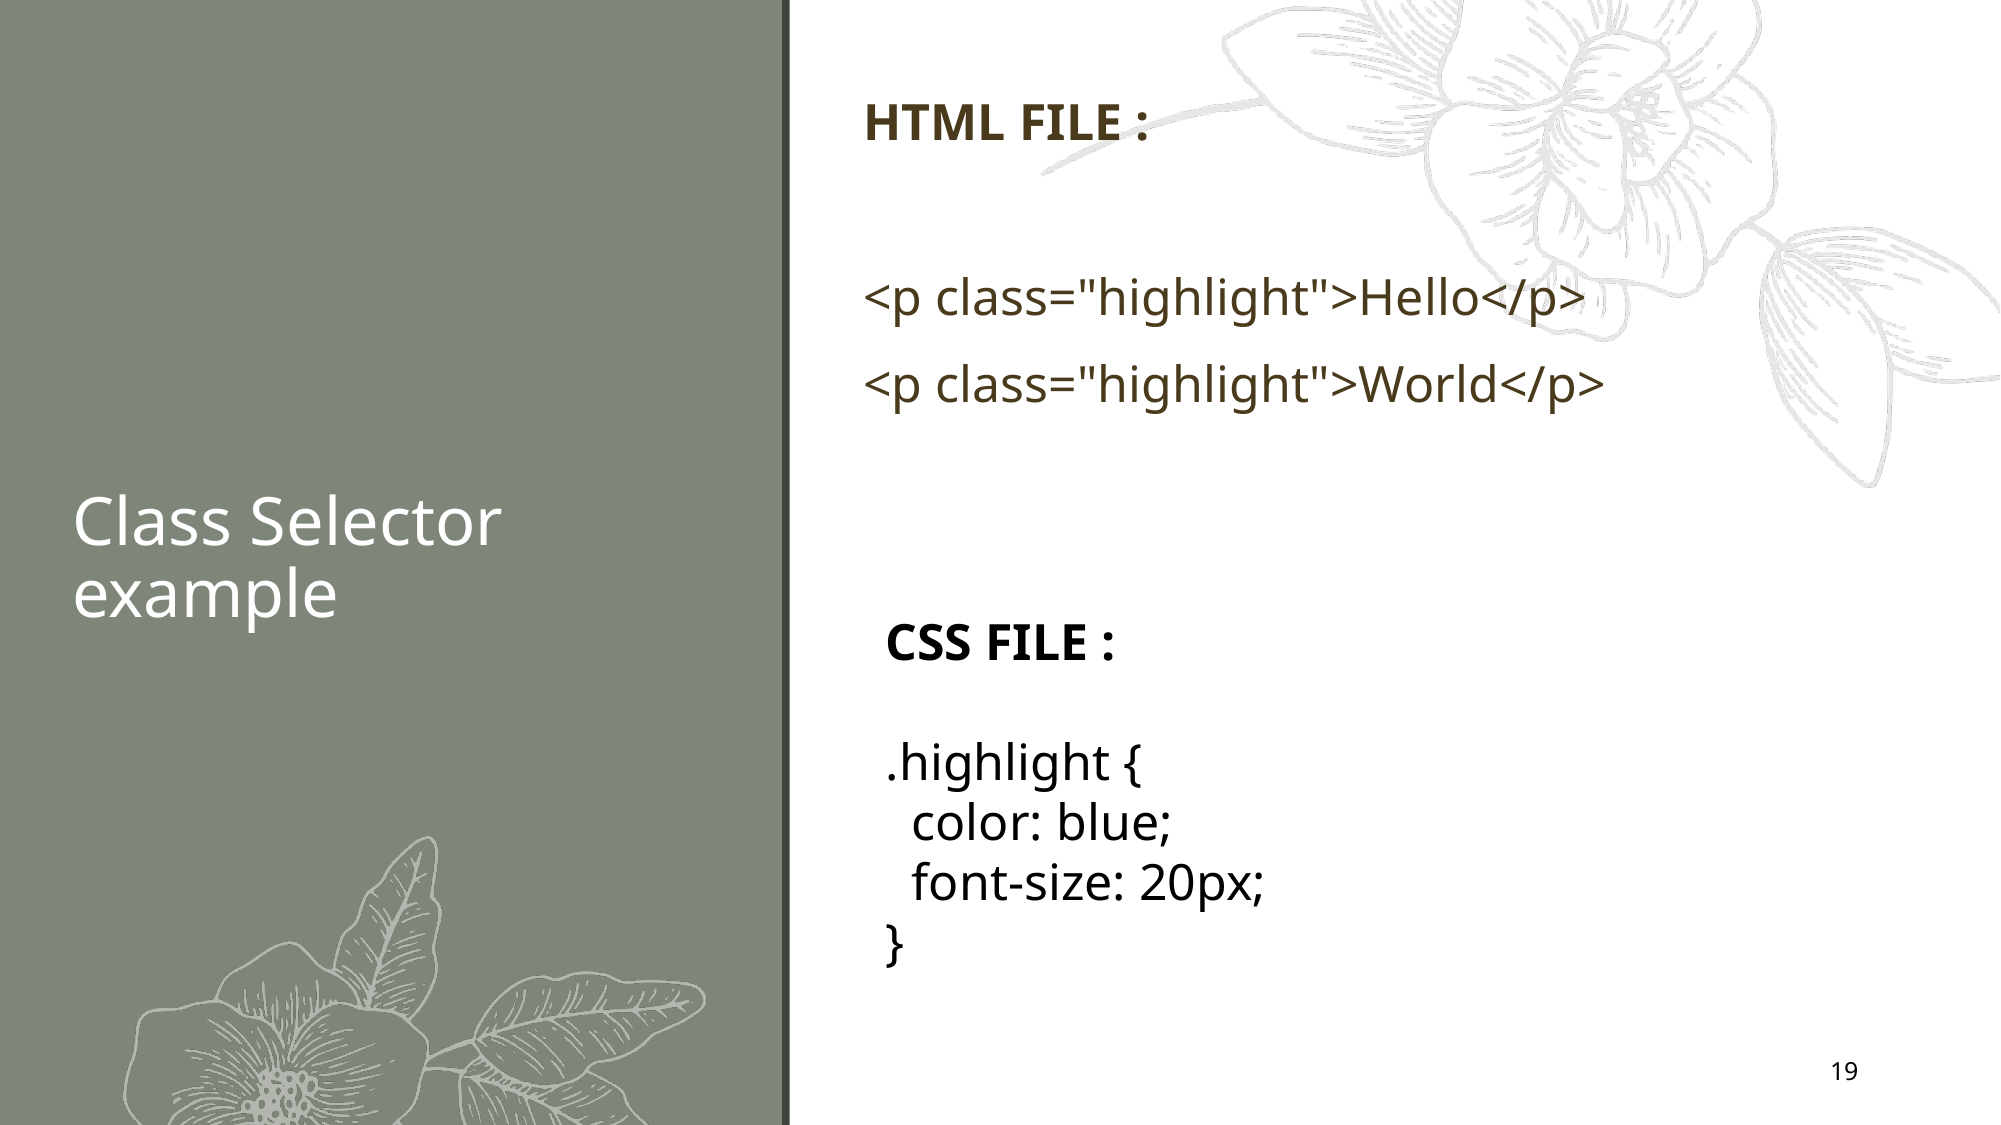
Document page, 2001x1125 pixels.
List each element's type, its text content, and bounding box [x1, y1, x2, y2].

text_box CSS FILE : .highlight { color: blue; font-size: 20px; } [870, 602, 1896, 1038]
title Class Selector example [57, 231, 767, 890]
picture [1001, 0, 2001, 528]
list HTML FILE : <p class="highlight">Hello</p> <p class="highlight">World</p> [848, 90, 1874, 539]
slide_number 19 [1744, 1042, 1874, 1103]
picture [98, 890, 731, 1125]
